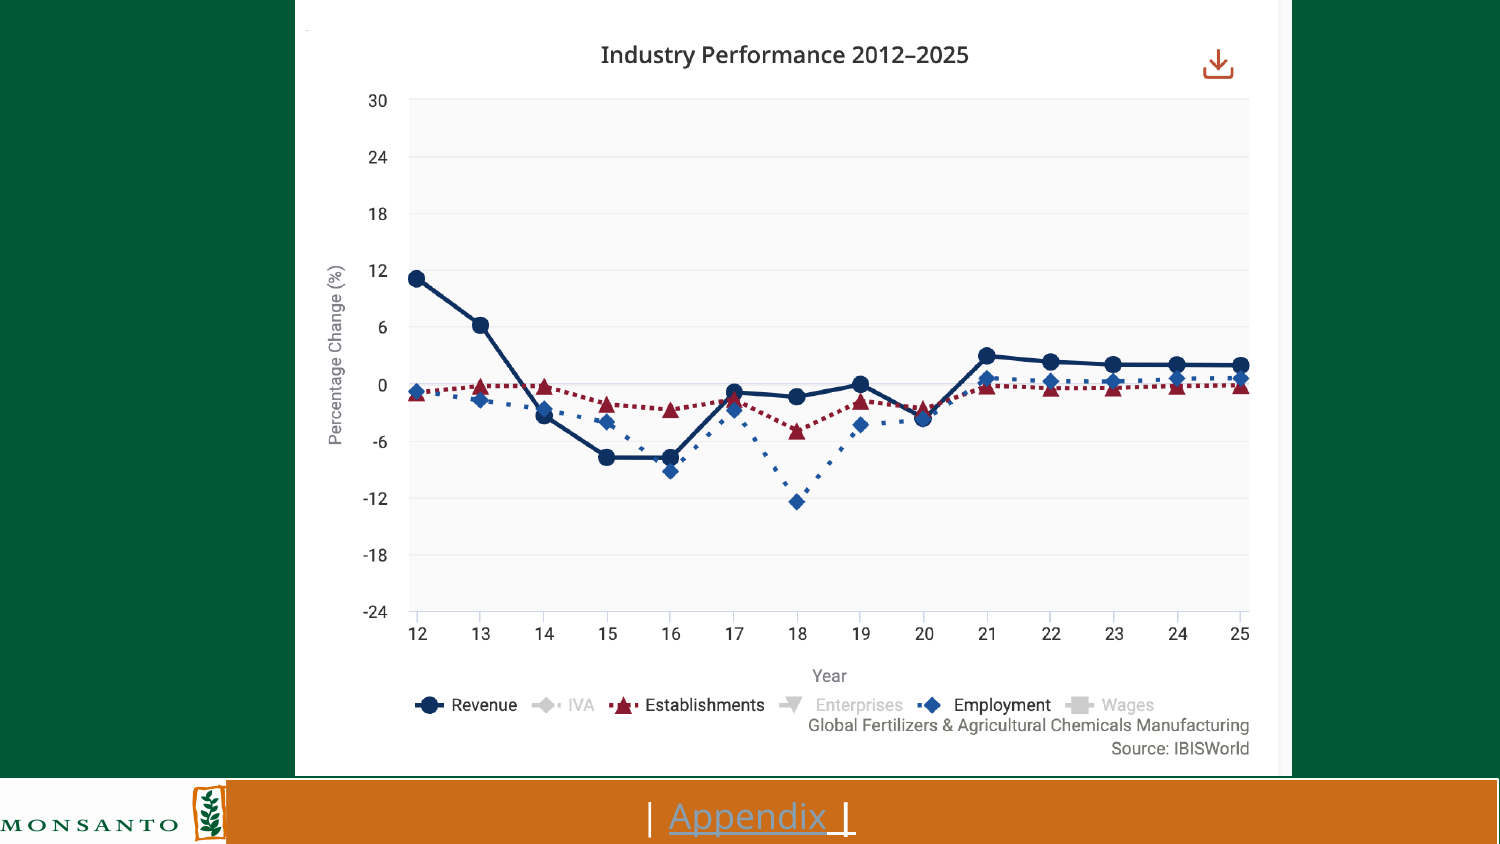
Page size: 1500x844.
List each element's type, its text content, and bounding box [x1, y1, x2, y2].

picture [295, 0, 1292, 777]
picture [0, 778, 227, 844]
text_box | Appendix | [230, 779, 1498, 844]
